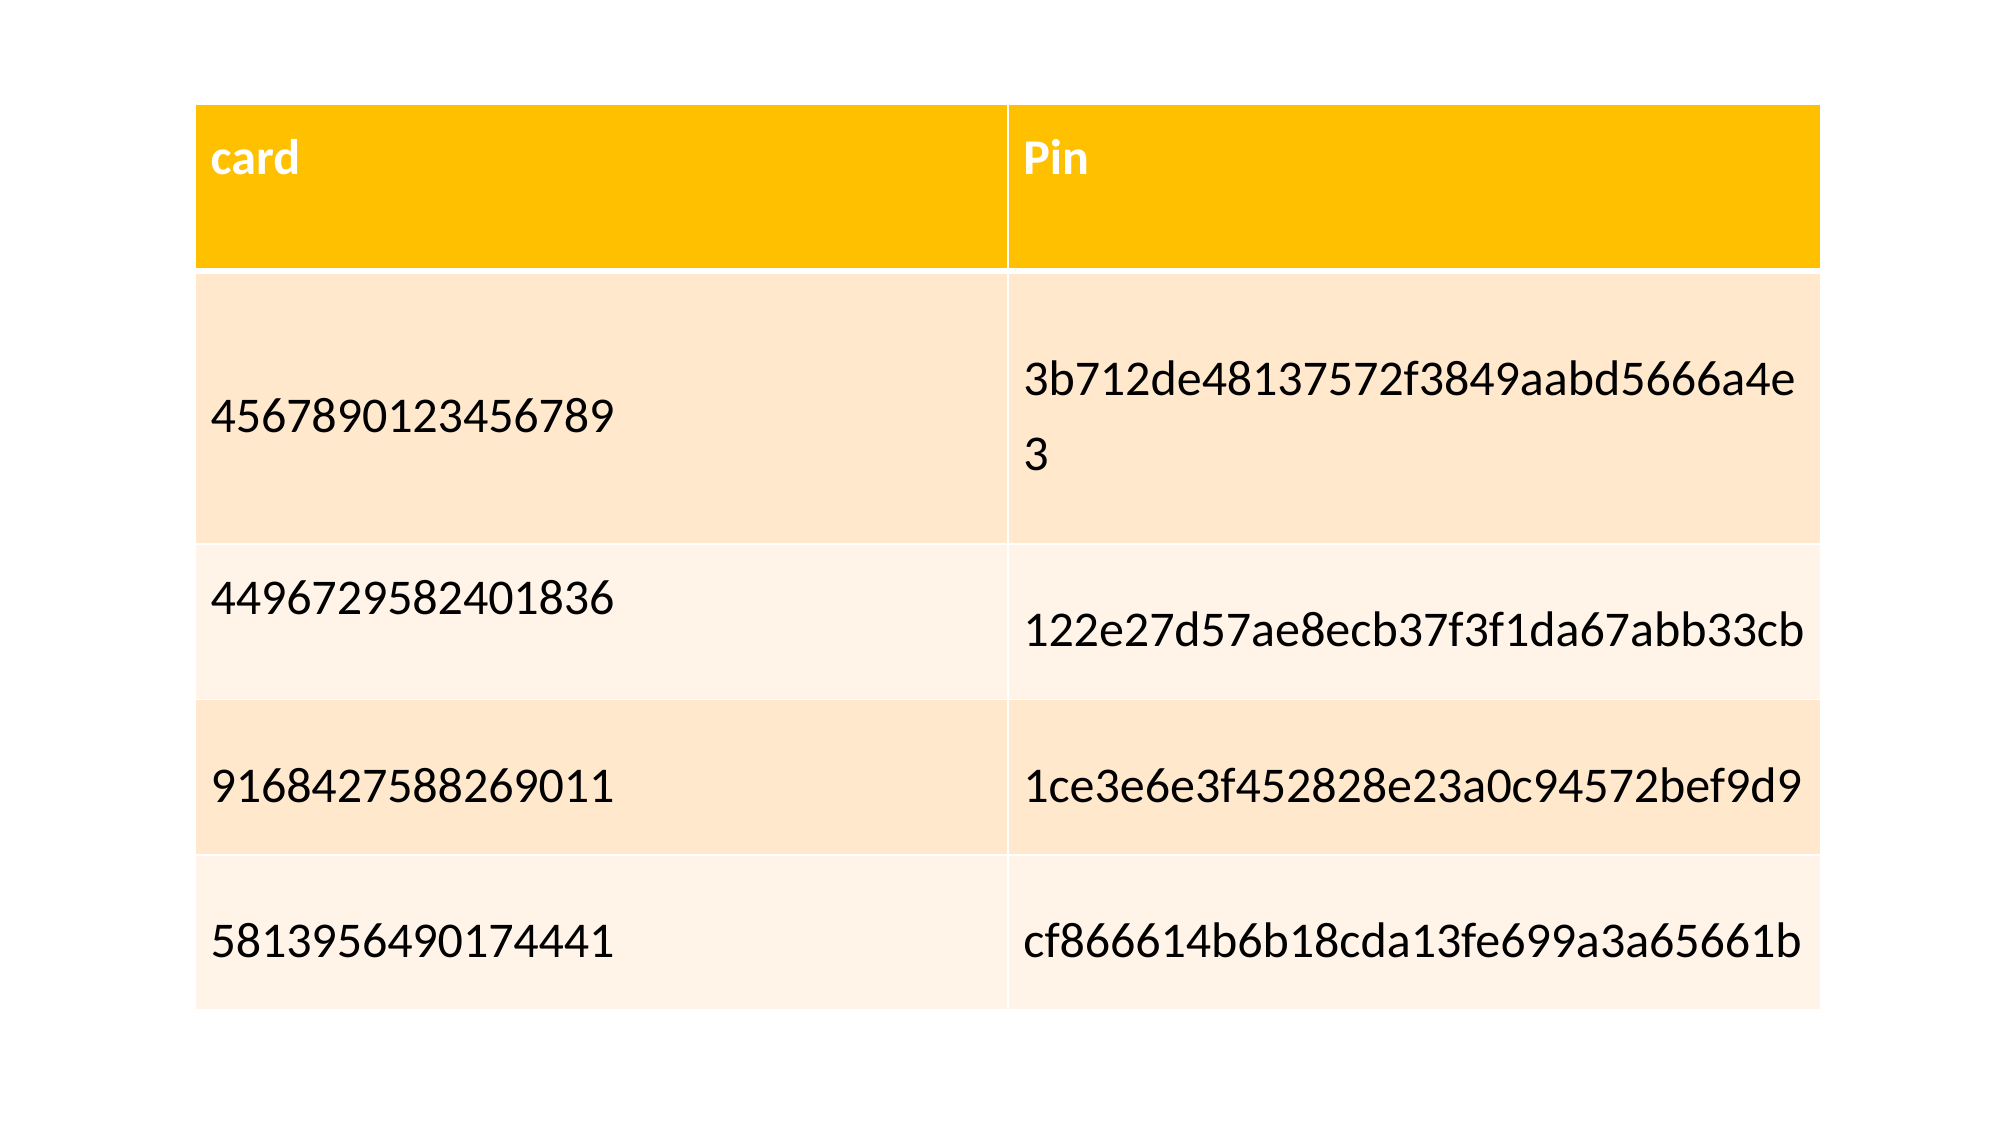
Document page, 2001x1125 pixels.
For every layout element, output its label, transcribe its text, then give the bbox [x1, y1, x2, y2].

table_header card [196, 105, 1007, 268]
table_cell 9168427588269011 [196, 700, 1007, 854]
table_cell 122e27d57ae8ecb37f3f1da67abb33cb [1009, 545, 1820, 699]
table_cell 4496729582401836 [196, 545, 1007, 699]
table_header Pin [1009, 105, 1820, 268]
table_cell 4567890123456789 [196, 274, 1007, 543]
table_cell 3b712de48137572f3849aabd5666a4e3 [1009, 274, 1820, 543]
table_cell 1ce3e6e3f452828e23a0c94572bef9d9 [1009, 700, 1820, 854]
table_cell cf866614b6b18cda13fe699a3a65661b [1009, 856, 1820, 1009]
table_cell 5813956490174441 [196, 856, 1007, 1009]
